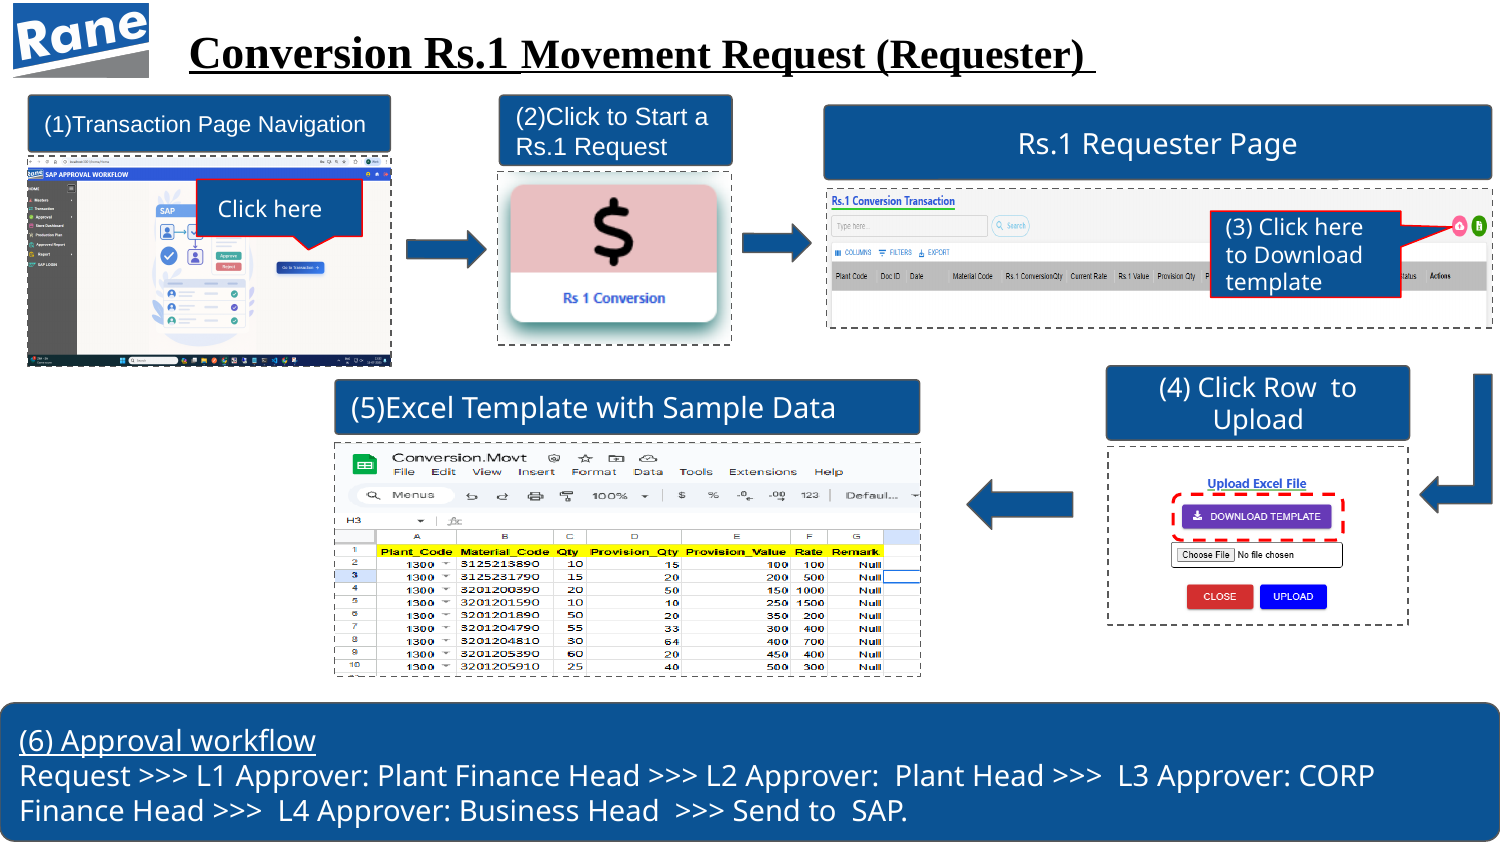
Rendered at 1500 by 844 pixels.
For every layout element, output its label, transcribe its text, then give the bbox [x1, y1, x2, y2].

text_box [406, 230, 487, 268]
text_box [966, 479, 1073, 530]
text_box (2)Click to Start a Rs.1 Request [499, 95, 733, 166]
text_box [742, 224, 812, 262]
picture [1108, 446, 1408, 625]
title Conversion Rs.1 Movement Request (Requester) (2)Click to Start a 201 Request (2)Clic(2)Click to Start a 201 Request k to Start a 201 Request [173, 7, 1365, 78]
text_box (1)Transaction Page Navigation [28, 95, 391, 152]
picture [28, 156, 391, 367]
text_box Rs.1 Requester Page [824, 105, 1492, 180]
text_box (4) Click Row to Upload [1106, 365, 1410, 441]
picture [13, 3, 149, 78]
picture [334, 442, 920, 676]
text_box [1419, 374, 1492, 513]
picture [827, 188, 1492, 328]
text_box (6) Approval workflow Request >>> L1 Approver: Plant Finance Head >>> L2 Approver: Plant Head >>> L3 Approver: CORP Finance Head >>> L4 Approver: Business Head >>> Send to SAP. [0, 702, 1500, 842]
picture [497, 172, 732, 345]
text_box (5)Excel Template with Sample Data [335, 379, 920, 435]
